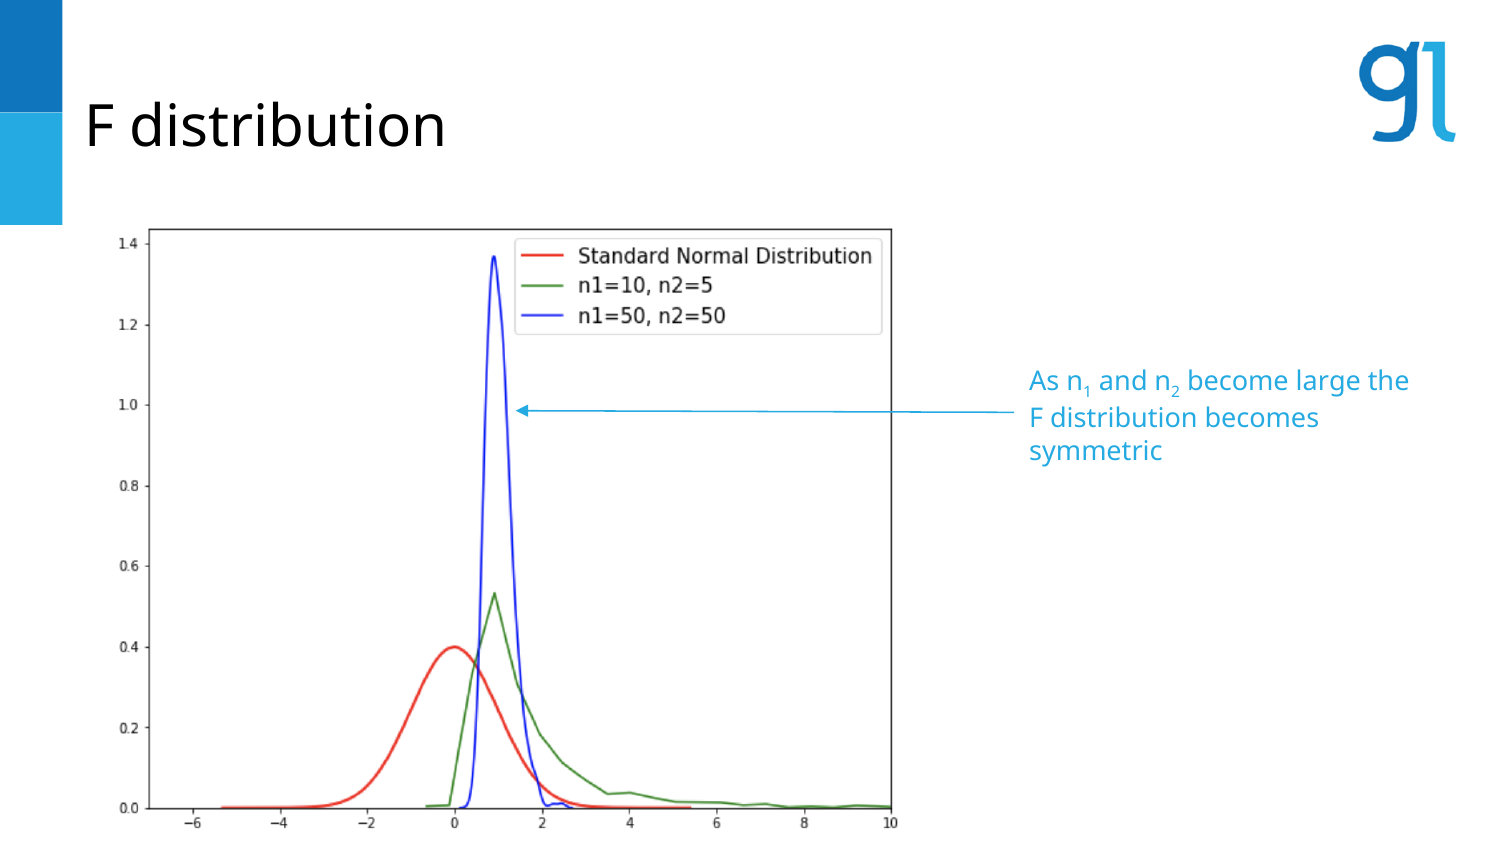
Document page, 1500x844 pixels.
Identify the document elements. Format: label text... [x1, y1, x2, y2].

title F distribution [69, 72, 1175, 167]
picture [1331, 17, 1482, 167]
text_box As n1 and n2 become large the F distribution becomes symmetric [1014, 348, 1438, 476]
picture [98, 216, 900, 844]
